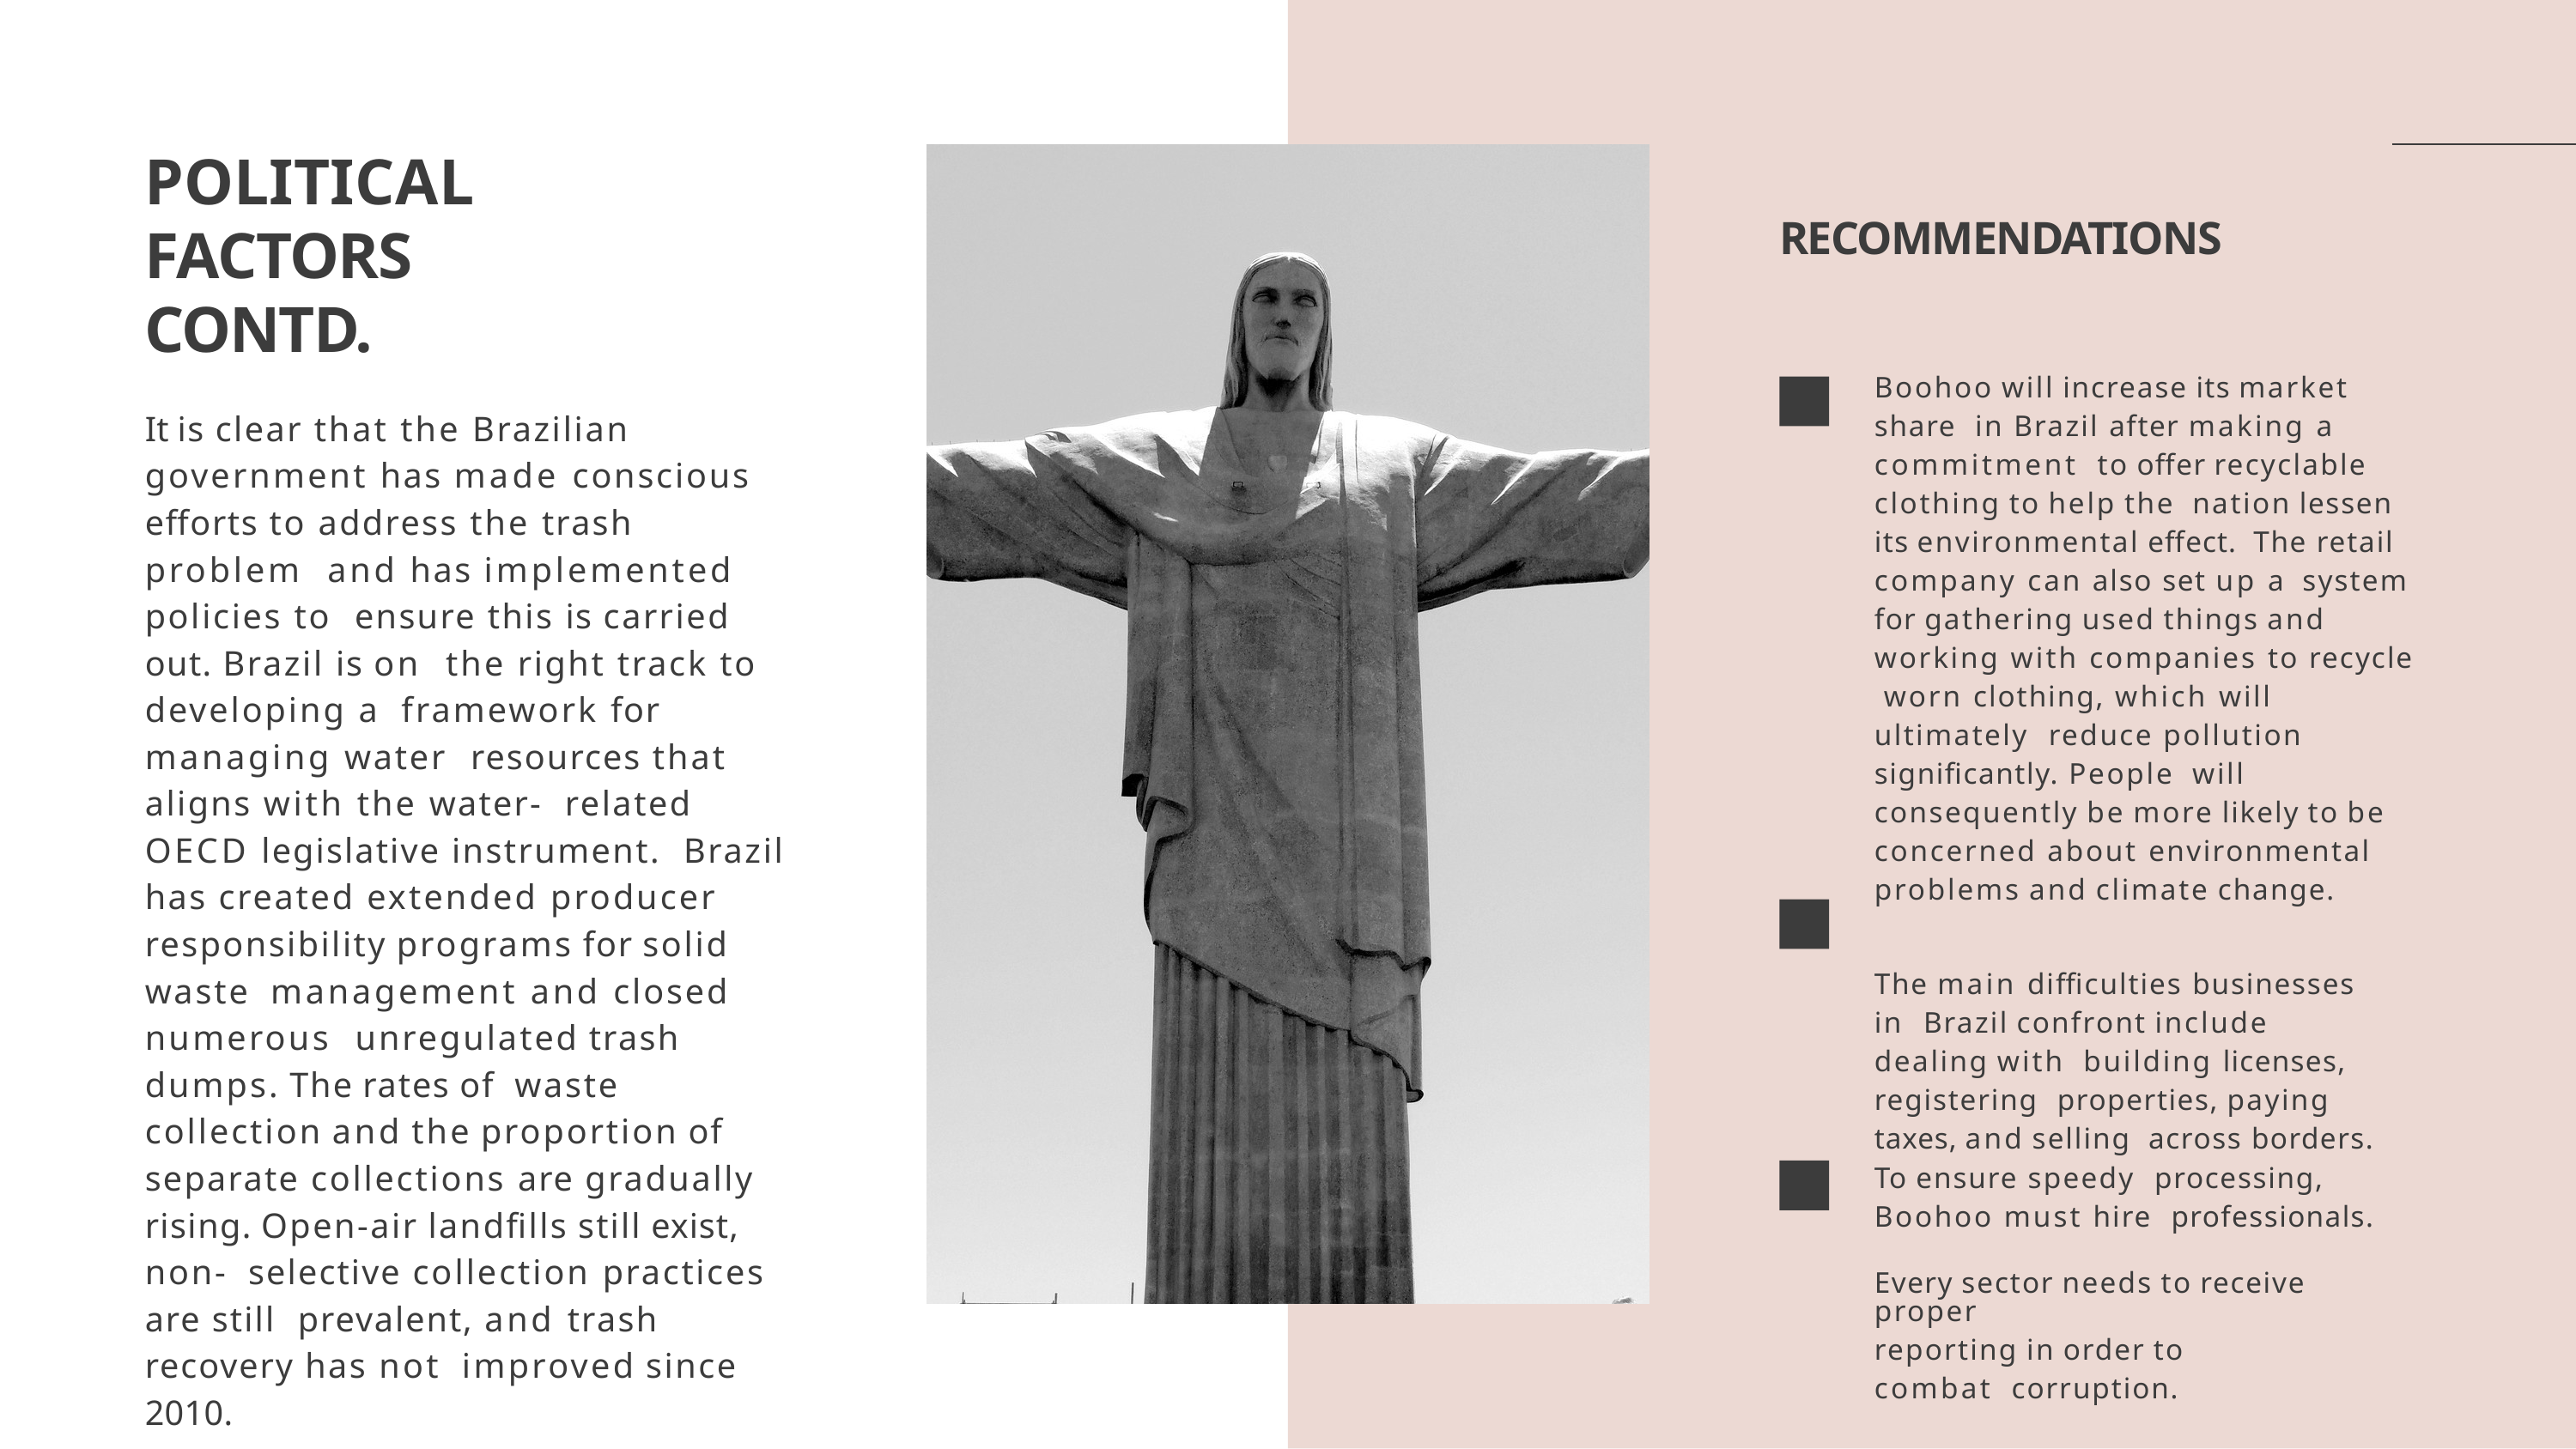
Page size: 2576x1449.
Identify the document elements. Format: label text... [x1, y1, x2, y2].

title POLITICAL FACTORS CONTD. [143, 138, 500, 385]
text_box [927, 0, 2576, 1449]
text_box It is clear that the Brazilian government has made conscious efforts to address the trash problem and has implemented policies to ensure this is carried out. Brazil is on the right track to developing a framework for managing water resources that aligns with the water- related OECD legislative instrument. Brazil has created extended producer responsibility programs for solid waste management and closed numerous unregulated trash dumps. The rates of waste collection and the proportion of separate collections are gradually rising. Open-air landfills still exist, non- selective collection practices are still prevalent, and trash recovery has not improved since 2010. [143, 399, 799, 1433]
